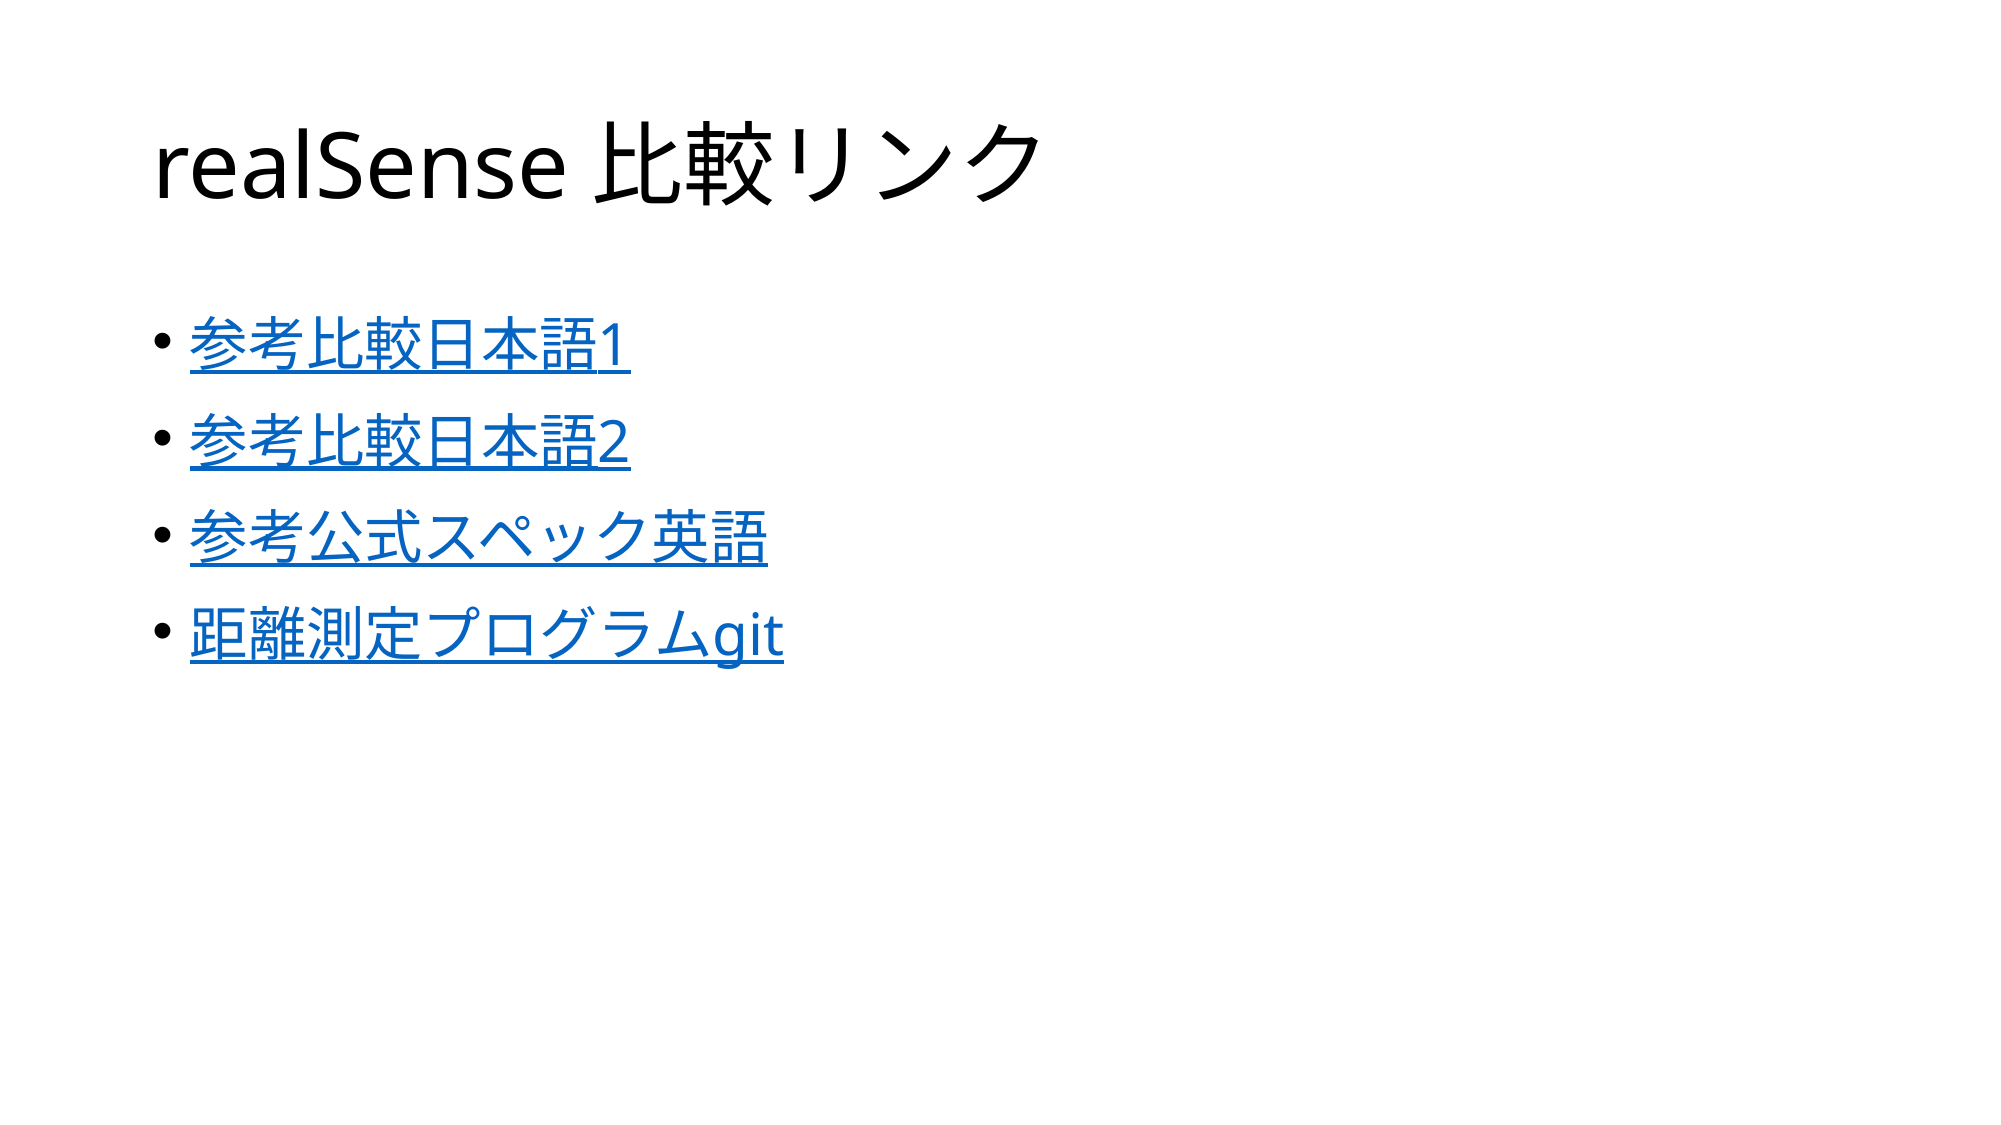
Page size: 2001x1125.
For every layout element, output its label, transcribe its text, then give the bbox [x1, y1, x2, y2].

title realSense比較リンク [137, 59, 1863, 278]
list 参考比較日本語1 参考比較日本語2 参考公式スペック英語 距離測定プログラムgit [137, 299, 1863, 1014]
